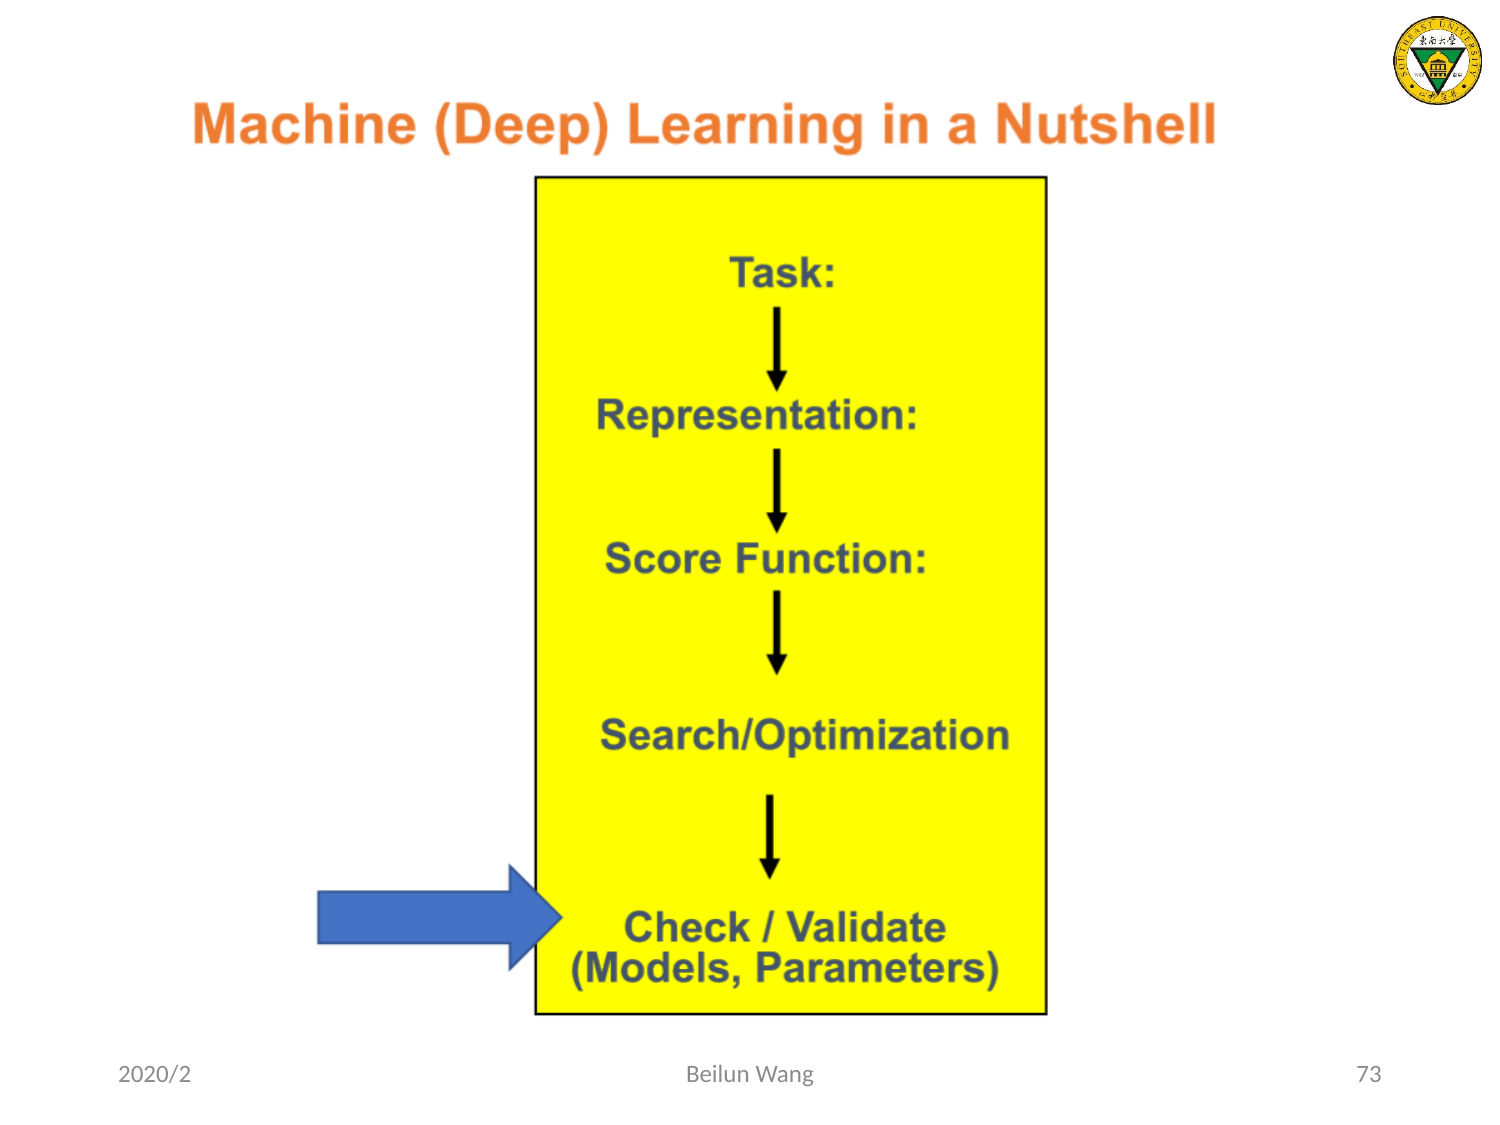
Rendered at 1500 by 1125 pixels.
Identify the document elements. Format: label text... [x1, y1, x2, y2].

slide_number 73 [1059, 1042, 1397, 1103]
footer Beilun Wang [496, 1043, 1004, 1103]
picture [1393, 16, 1482, 105]
picture [183, 67, 1252, 1043]
slide_number 2020/2 [103, 1042, 441, 1103]
